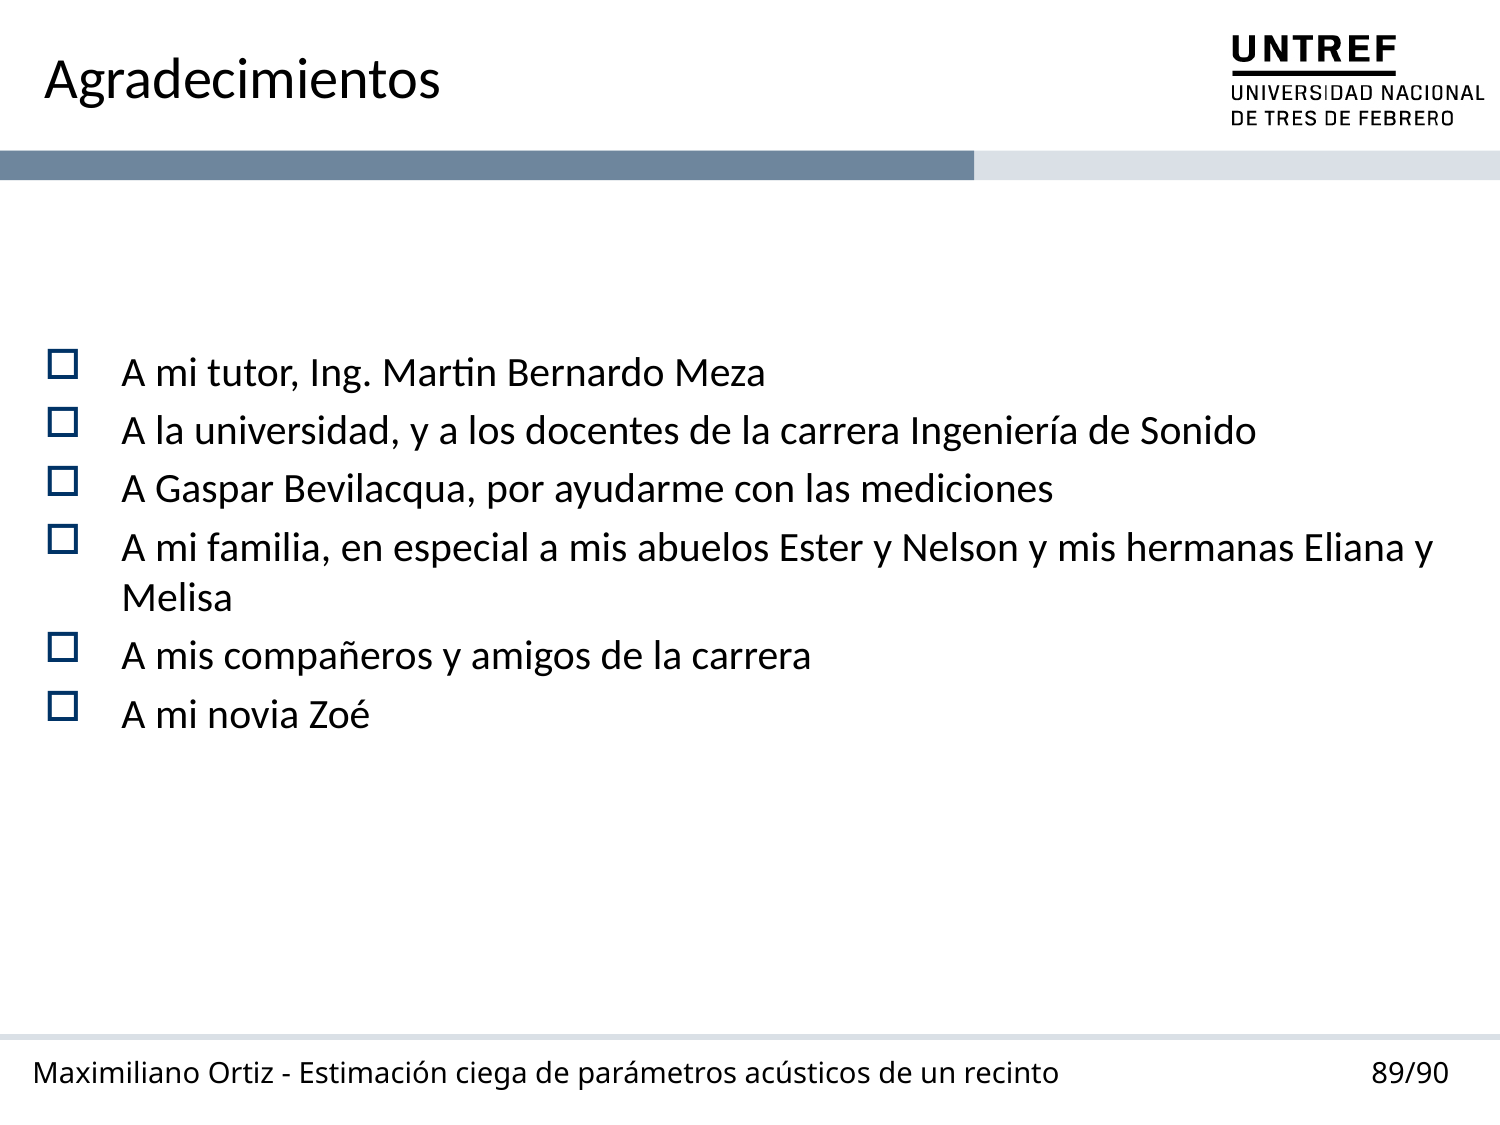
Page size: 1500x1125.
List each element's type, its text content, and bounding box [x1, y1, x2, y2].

list A mi tutor, Ing. Martin Bernardo Meza A la universidad, y a los docentes de la carrera Ingeniería de Sonido A Gaspar Bevilacqua, por ayudarme con las mediciones A mi familia, en especial a mis abuelos Ester y Nelson y mis hermanas Eliana y Melisa A mis compañeros y amigos de la carrera A mi novia Zoé [29, 219, 1459, 1005]
picture [1224, 31, 1495, 132]
text_box [725, 537, 775, 588]
text_box 89/90 [1187, 1046, 1465, 1111]
text_box Maximiliano Ortiz - Estimación ciega de parámetros acústicos de un recinto [17, 1046, 1187, 1111]
title Agradecimientos [29, 14, 1211, 136]
